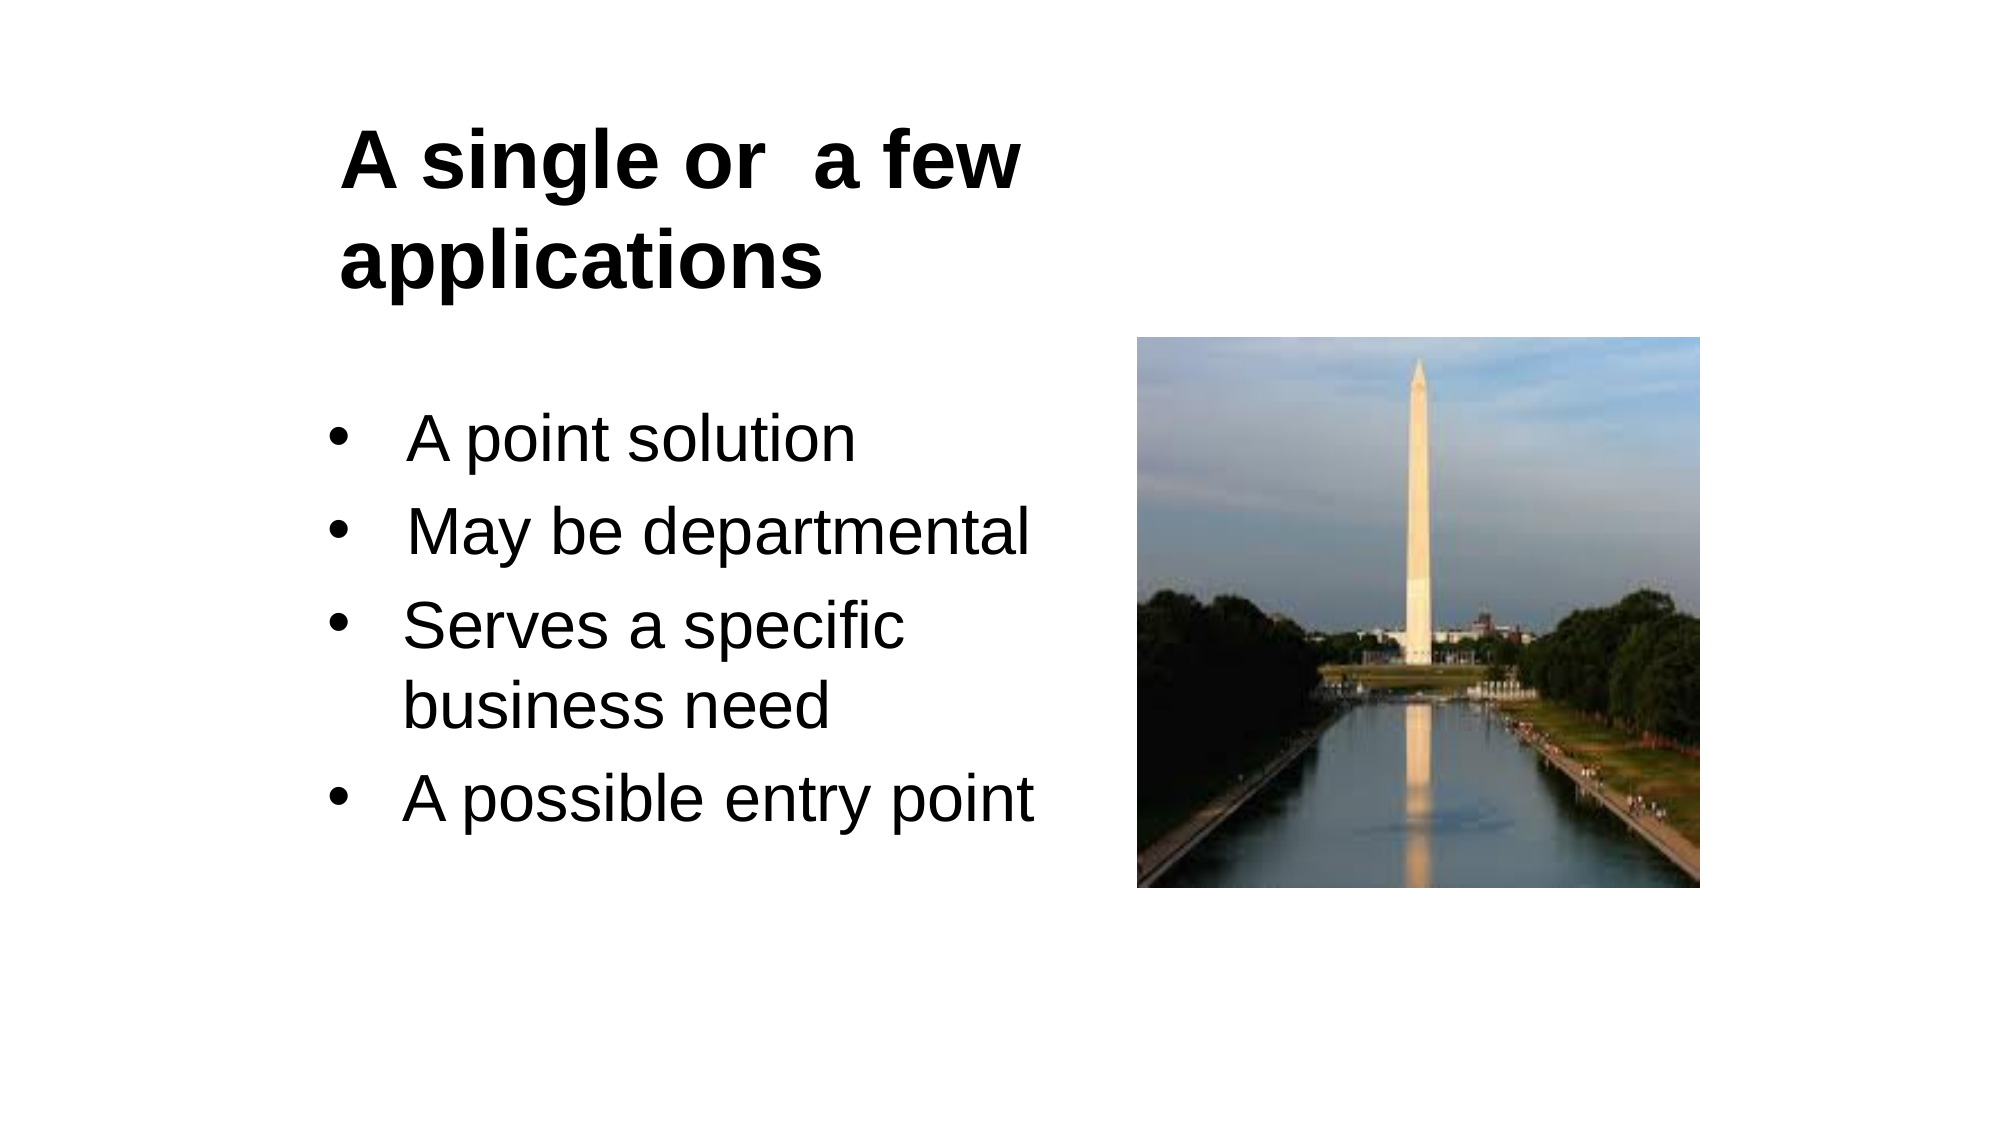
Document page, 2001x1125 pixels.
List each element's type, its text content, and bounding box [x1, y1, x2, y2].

title A single or a few applications [324, 0, 1125, 313]
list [1137, 337, 1701, 888]
list A point solution May be departmental Serves a specific business need A possible entry point [312, 387, 1113, 1125]
